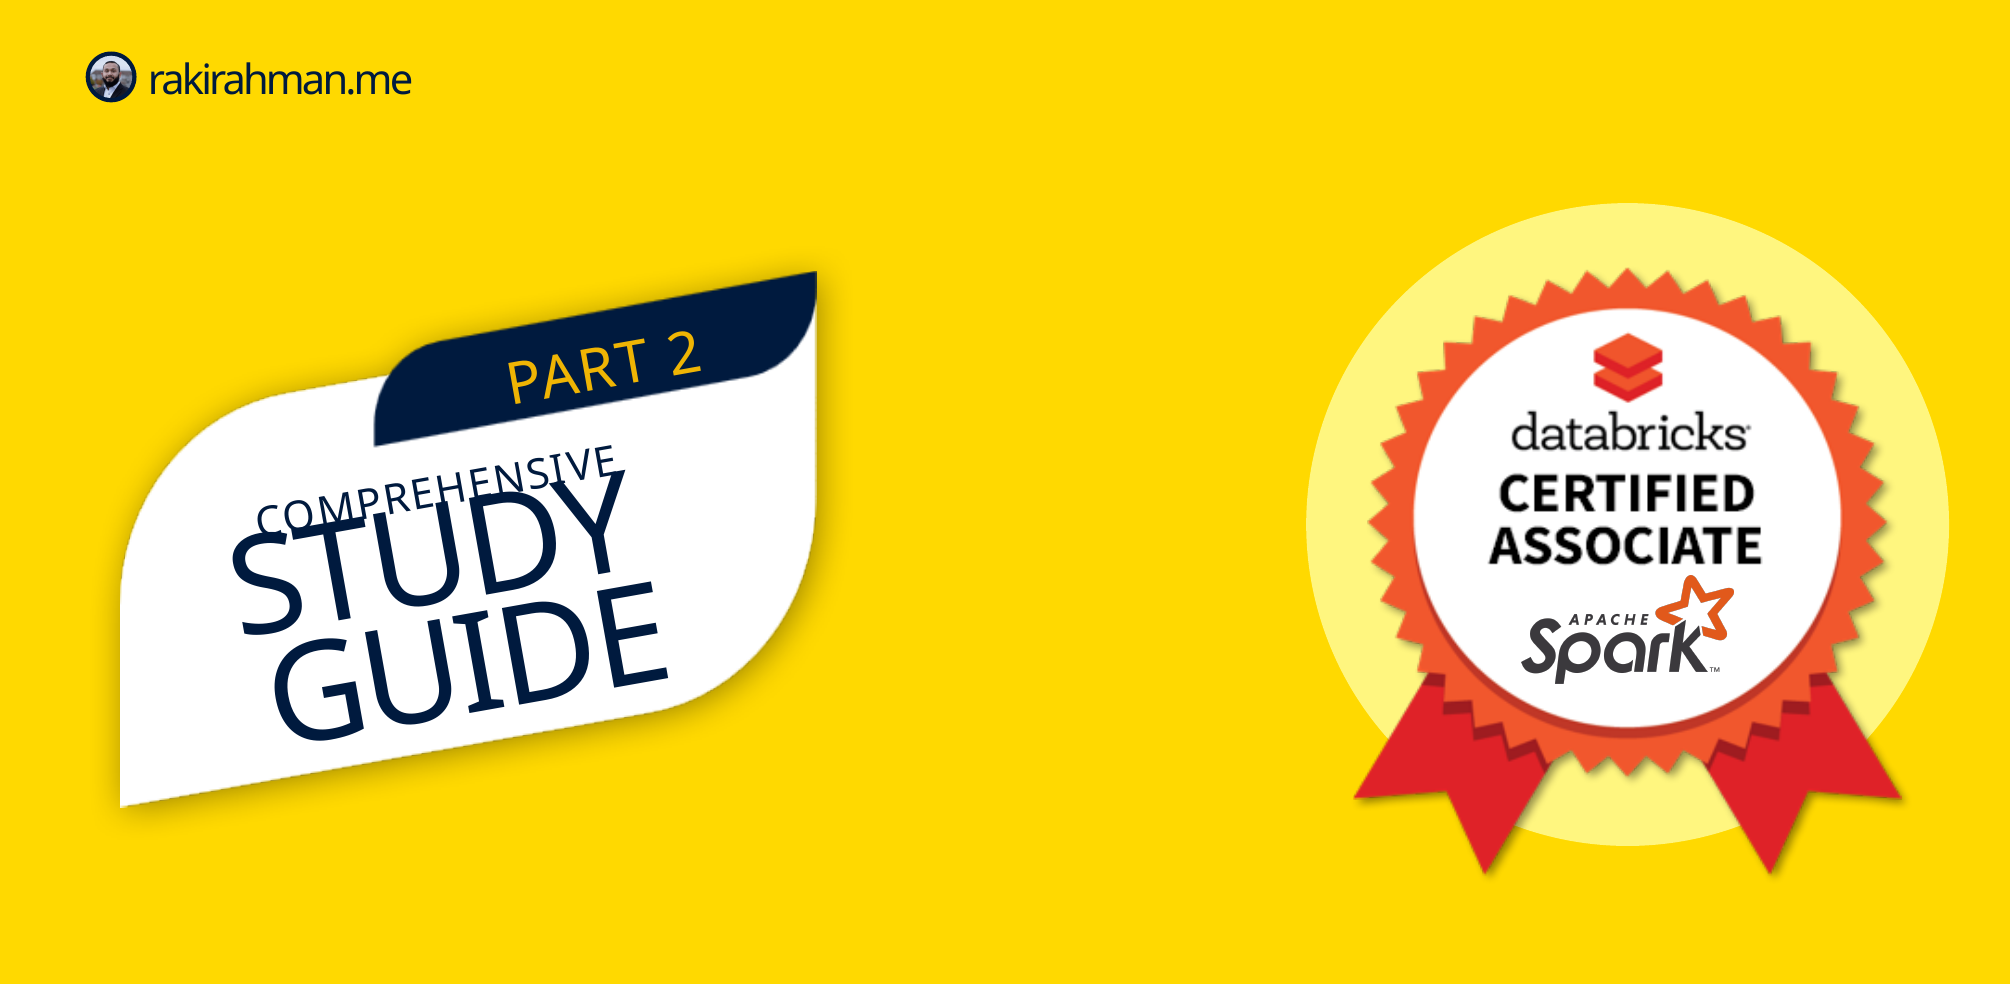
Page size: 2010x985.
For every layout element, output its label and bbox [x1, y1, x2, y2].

picture [0, 0, 2010, 985]
text_box [85, 30, 441, 127]
text_box [1306, 203, 1950, 877]
